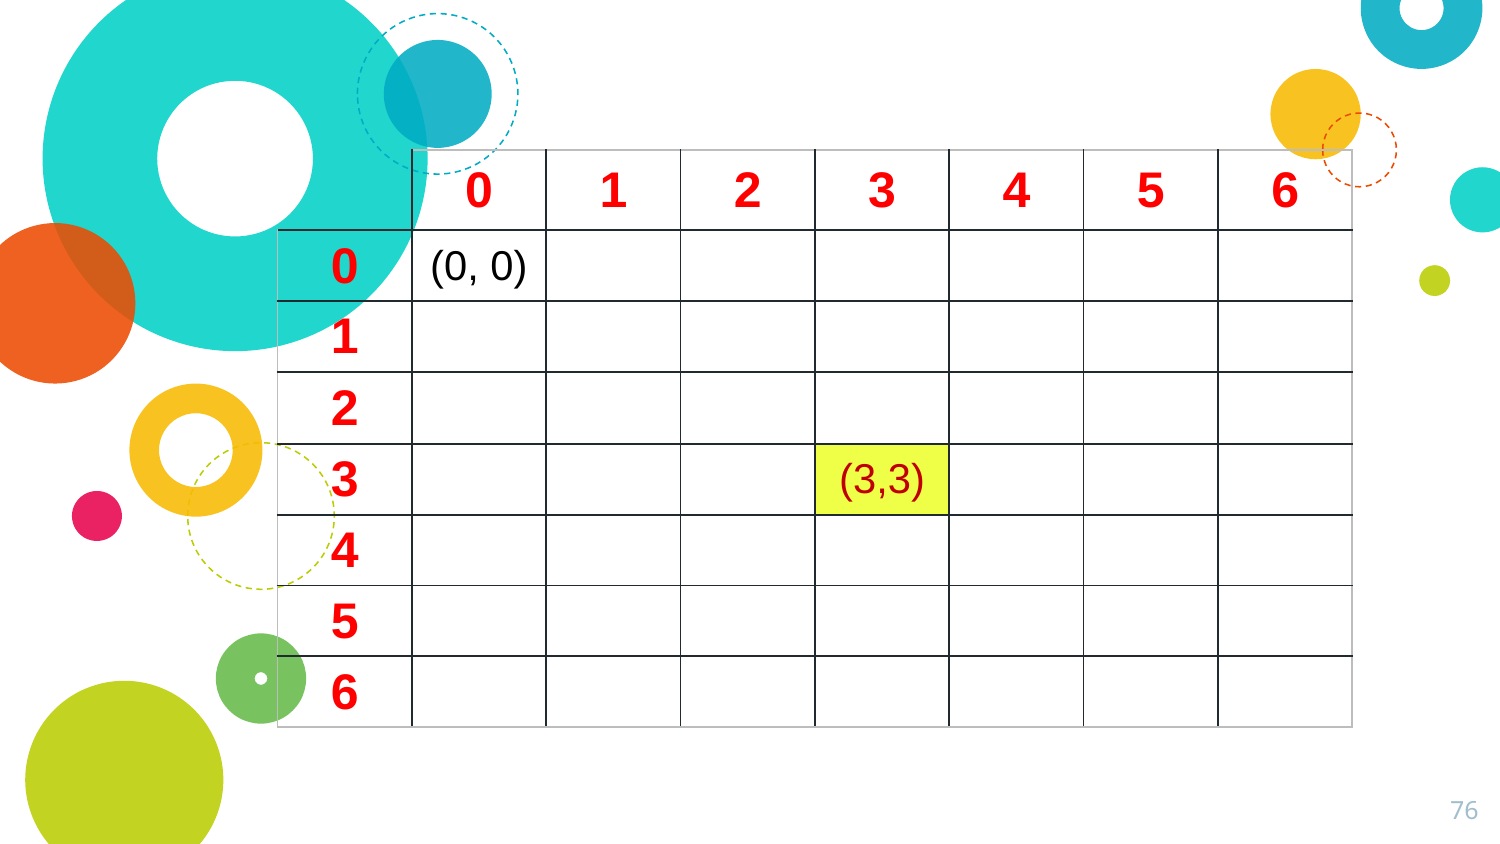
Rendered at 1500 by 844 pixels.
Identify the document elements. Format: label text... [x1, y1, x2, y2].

table_cell [547, 657, 680, 726]
table_header [278, 150, 411, 229]
table_cell [547, 516, 680, 585]
table_cell [950, 231, 1083, 300]
table_cell [681, 445, 814, 514]
table_cell [816, 373, 948, 443]
table_cell [413, 586, 545, 655]
table_header 4 [950, 151, 1083, 229]
table_cell [1219, 231, 1351, 300]
table_cell [681, 373, 814, 443]
table_header 0 [413, 151, 545, 229]
slide_number 76 [1416, 779, 1494, 844]
table_cell [1084, 302, 1217, 371]
table_cell [1219, 586, 1351, 655]
table_cell 6 [278, 657, 411, 726]
table_header 3 [816, 151, 948, 229]
table_cell [950, 586, 1083, 655]
table_cell [1084, 586, 1217, 655]
table_cell [1084, 445, 1217, 514]
table_cell [950, 373, 1083, 443]
table_cell [681, 516, 814, 585]
table_cell [413, 373, 545, 443]
table_cell [413, 302, 545, 371]
table_cell [681, 302, 814, 371]
table_cell (3,3) [816, 445, 948, 514]
table_cell [950, 657, 1083, 726]
table_cell [816, 516, 948, 585]
table_cell [681, 586, 814, 655]
table_cell [1219, 657, 1351, 726]
table_cell [413, 657, 545, 726]
table_cell 2 [278, 373, 411, 443]
table_cell [816, 302, 948, 371]
table_cell [547, 302, 680, 371]
table_header 5 [1084, 151, 1217, 229]
table_cell 5 [278, 586, 411, 655]
table_cell [413, 445, 545, 514]
table_cell [547, 373, 680, 443]
table_cell [547, 231, 680, 300]
table_cell 3 [278, 445, 411, 514]
table_cell [547, 445, 680, 514]
table_cell 0 [278, 231, 411, 300]
table_cell [950, 516, 1083, 585]
table_header 6 [1219, 151, 1351, 229]
table_header 1 [547, 151, 680, 229]
table_cell [1084, 657, 1217, 726]
table_cell [816, 231, 948, 300]
table_cell 1 [278, 302, 411, 371]
table_cell [681, 657, 814, 726]
table_cell [1084, 373, 1217, 443]
table_cell [1219, 516, 1351, 585]
table_cell [1219, 302, 1351, 371]
table_cell [950, 302, 1083, 371]
table_cell (0, 0) [413, 231, 545, 300]
table_cell [950, 445, 1083, 514]
table_cell [1219, 373, 1351, 443]
table_header 2 [681, 151, 814, 229]
table_cell [413, 516, 545, 585]
table_cell [1084, 516, 1217, 585]
table_cell [816, 657, 948, 726]
table_cell [1084, 231, 1217, 300]
table_cell 4 [278, 516, 411, 585]
table_cell [547, 586, 680, 655]
table_cell [1219, 445, 1351, 514]
table_cell [816, 586, 948, 655]
table_cell [681, 231, 814, 300]
